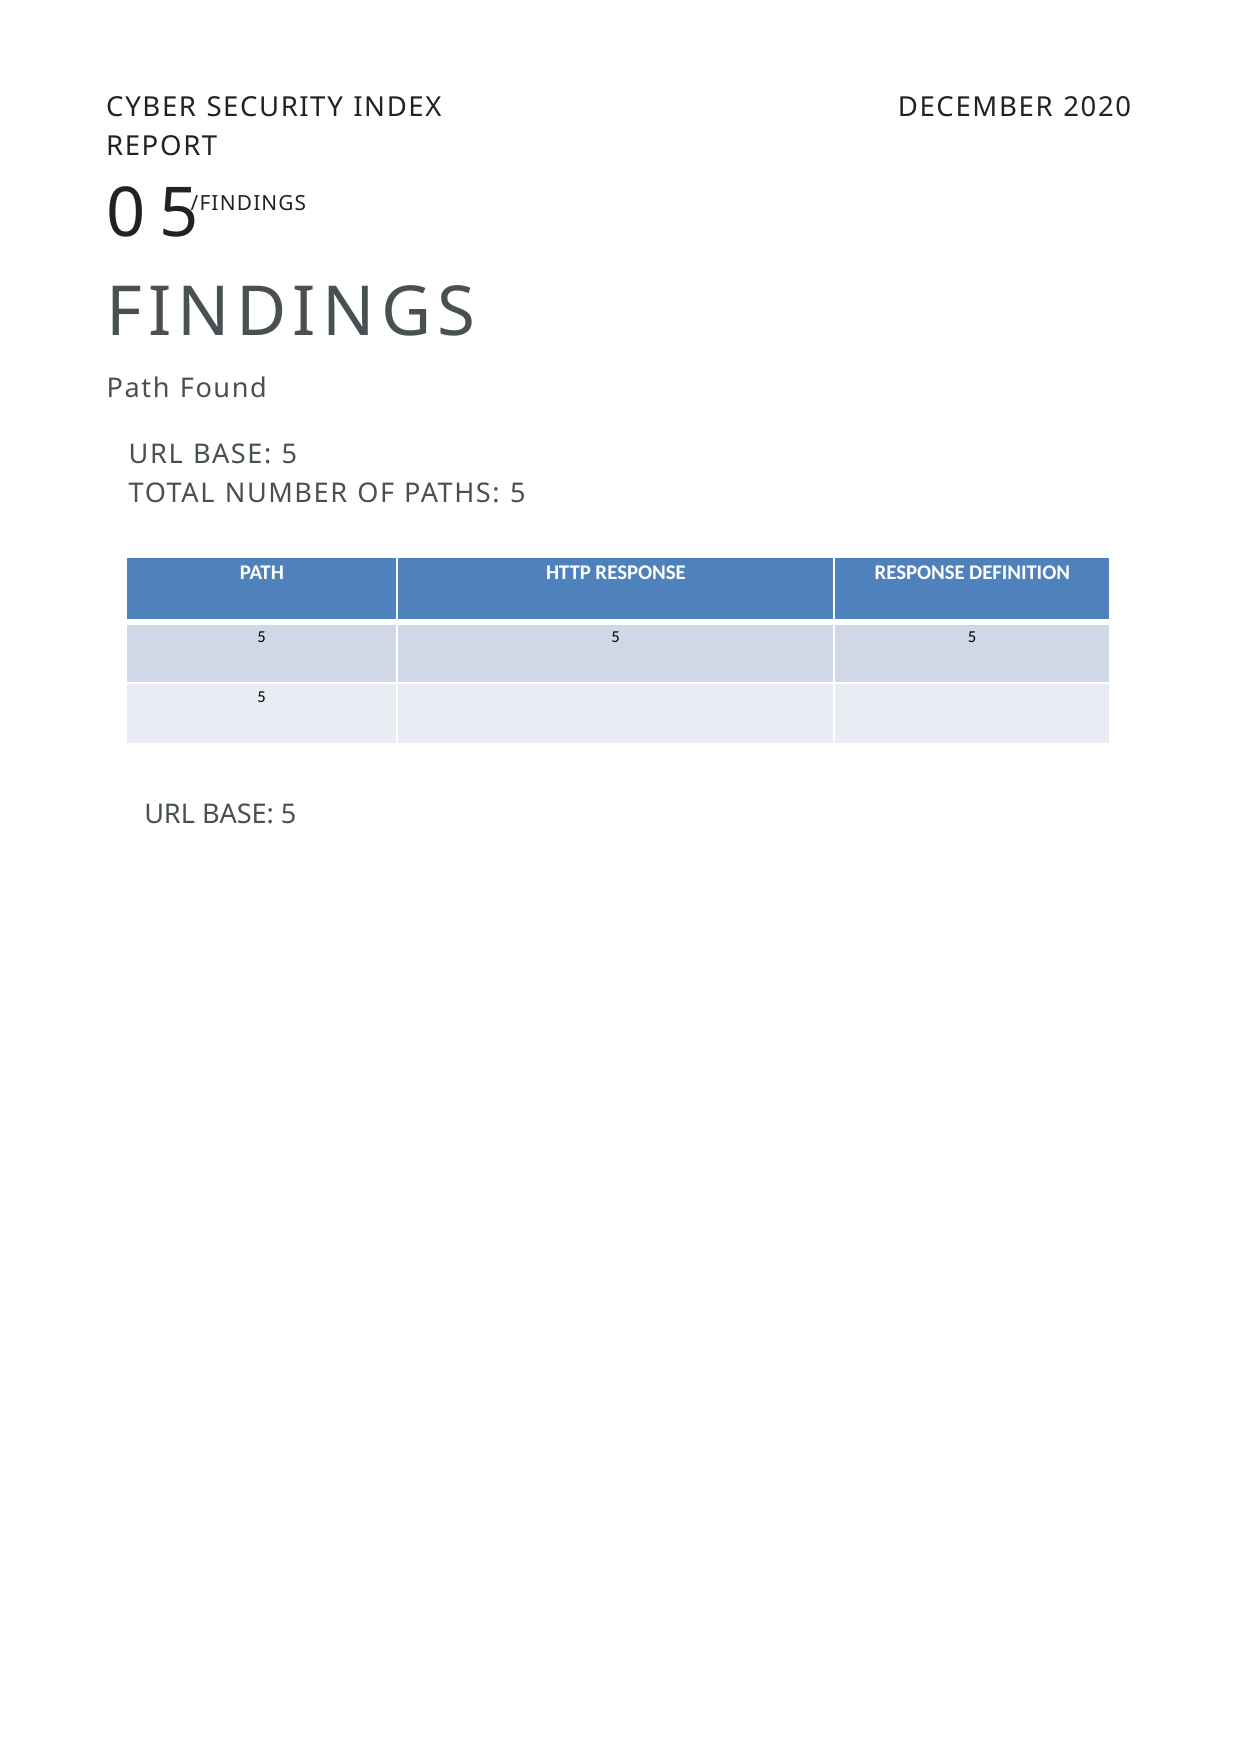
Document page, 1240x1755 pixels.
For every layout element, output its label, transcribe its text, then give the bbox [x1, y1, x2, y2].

text_box URL BASE: 5 [129, 788, 850, 837]
table_cell 5 [835, 625, 1109, 682]
text_box Path Found [106, 364, 776, 403]
text_box URL BASE: 5 TOTAL NUMBER OF PATHS: 5 [128, 430, 1073, 508]
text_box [105, 86, 1132, 121]
table_cell 5 [398, 625, 833, 682]
table_cell [835, 684, 1109, 743]
table_cell [398, 684, 833, 743]
table_header PATH [127, 558, 396, 619]
table_header RESPONSE DEFINITION [835, 558, 1109, 619]
text_box FINDINGS [106, 270, 775, 350]
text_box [105, 153, 463, 239]
table_header HTTP RESPONSE [398, 558, 833, 619]
table_cell 5 [127, 625, 396, 682]
table_cell 5 [127, 684, 396, 743]
